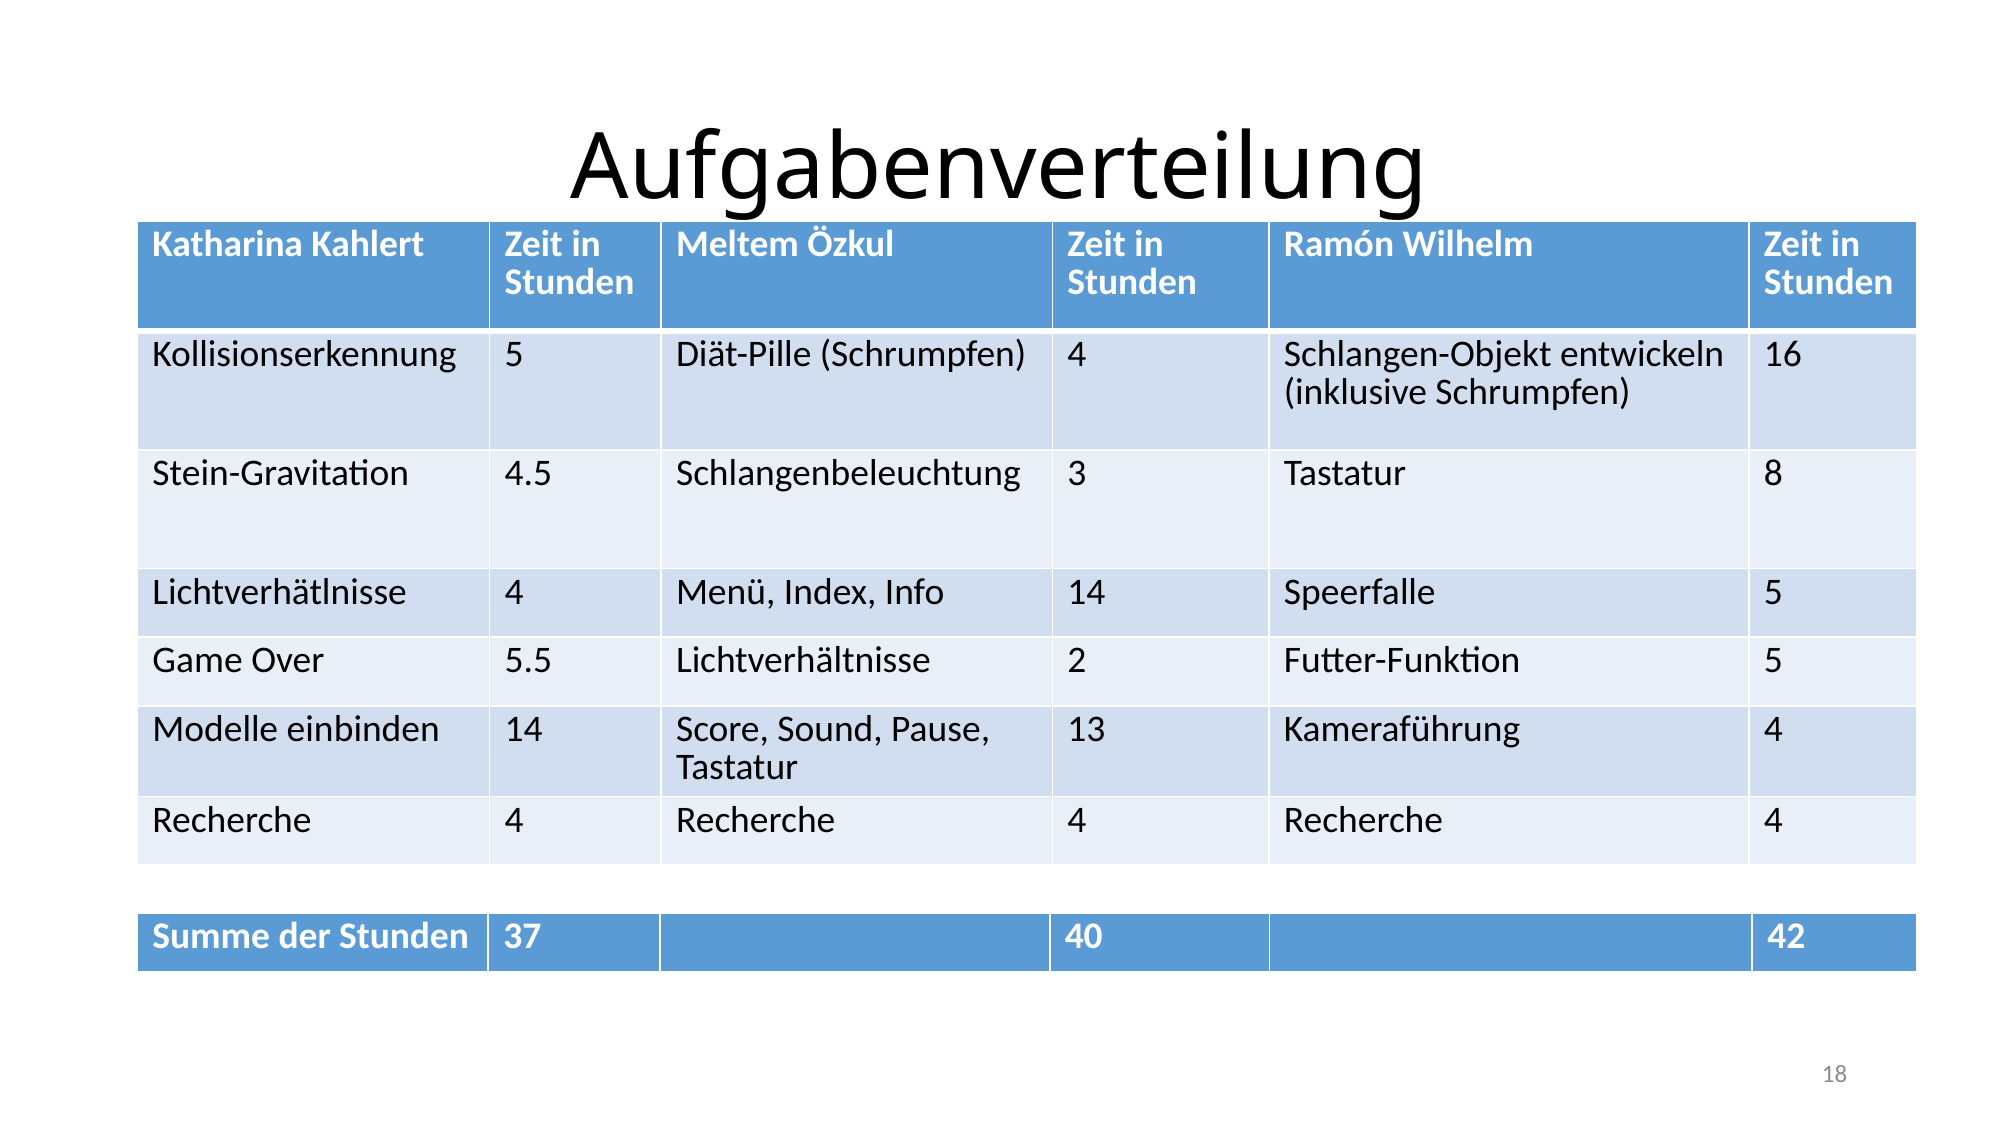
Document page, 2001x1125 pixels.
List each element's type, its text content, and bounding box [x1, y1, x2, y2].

table_cell Game Over [138, 638, 489, 705]
table_cell Speerfalle [1270, 569, 1748, 636]
table_cell 14 [490, 707, 660, 796]
table_cell Recherche [138, 797, 489, 864]
table_header Ramón Wilhelm [1270, 222, 1748, 328]
table_cell Score, Sound, Pause, Tastatur [662, 707, 1052, 796]
table_cell Modelle einbinden [138, 707, 489, 796]
table_cell Kollisionserkennung [138, 334, 489, 449]
table_header Summe der Stunden [138, 914, 487, 971]
table_cell Menü, Index, Info [662, 569, 1052, 636]
table_cell Lichtverhätlnisse [138, 569, 489, 636]
table_header 40 [1051, 914, 1269, 971]
table_header 37 [489, 914, 659, 971]
table_cell 4 [1053, 797, 1268, 864]
table_cell Lichtverhältnisse [662, 638, 1052, 705]
table_cell 4 [1750, 797, 1916, 864]
table_header Zeit in Stunden [490, 222, 660, 328]
table_cell 3 [1053, 451, 1268, 568]
table_cell Tastatur [1270, 451, 1748, 568]
table_cell Recherche [662, 797, 1052, 864]
table_cell Stein-Gravitation [138, 451, 489, 568]
table_cell 5 [1750, 638, 1916, 705]
table_cell 13 [1053, 707, 1268, 796]
table_cell Diät-Pille (Schrumpfen) [662, 334, 1052, 449]
table_header Zeit in Stunden [1750, 222, 1916, 328]
table_cell Schlangen-Objekt entwickeln (inklusive Schrumpfen) [1270, 334, 1748, 449]
table_cell 2 [1053, 638, 1268, 705]
table_cell 4 [490, 569, 660, 636]
title Aufgabenverteilung [137, 59, 1863, 220]
table_header Zeit in Stunden [1053, 222, 1268, 328]
table_cell 5 [490, 334, 660, 449]
table_cell 4 [1750, 707, 1916, 796]
table_cell 4 [490, 797, 660, 864]
table_cell Recherche [1270, 797, 1748, 864]
table_cell 4 [1053, 334, 1268, 449]
table_cell 4.5 [490, 451, 660, 568]
table_cell Kameraführung [1270, 707, 1748, 796]
table_header [1270, 914, 1751, 971]
table_header Katharina Kahlert [138, 222, 489, 328]
table_header Meltem Özkul [662, 222, 1052, 328]
table_cell Futter-Funktion [1270, 638, 1748, 705]
table_cell 5 [1750, 569, 1916, 636]
table_cell 16 [1750, 334, 1916, 449]
table_header 42 [1753, 914, 1916, 971]
slide_number 18 [1412, 1042, 1863, 1103]
table_header [661, 914, 1049, 971]
table_cell 8 [1750, 451, 1916, 568]
table_cell 14 [1053, 569, 1268, 636]
table_cell 5.5 [490, 638, 660, 705]
table_cell Schlangenbeleuchtung [662, 451, 1052, 568]
